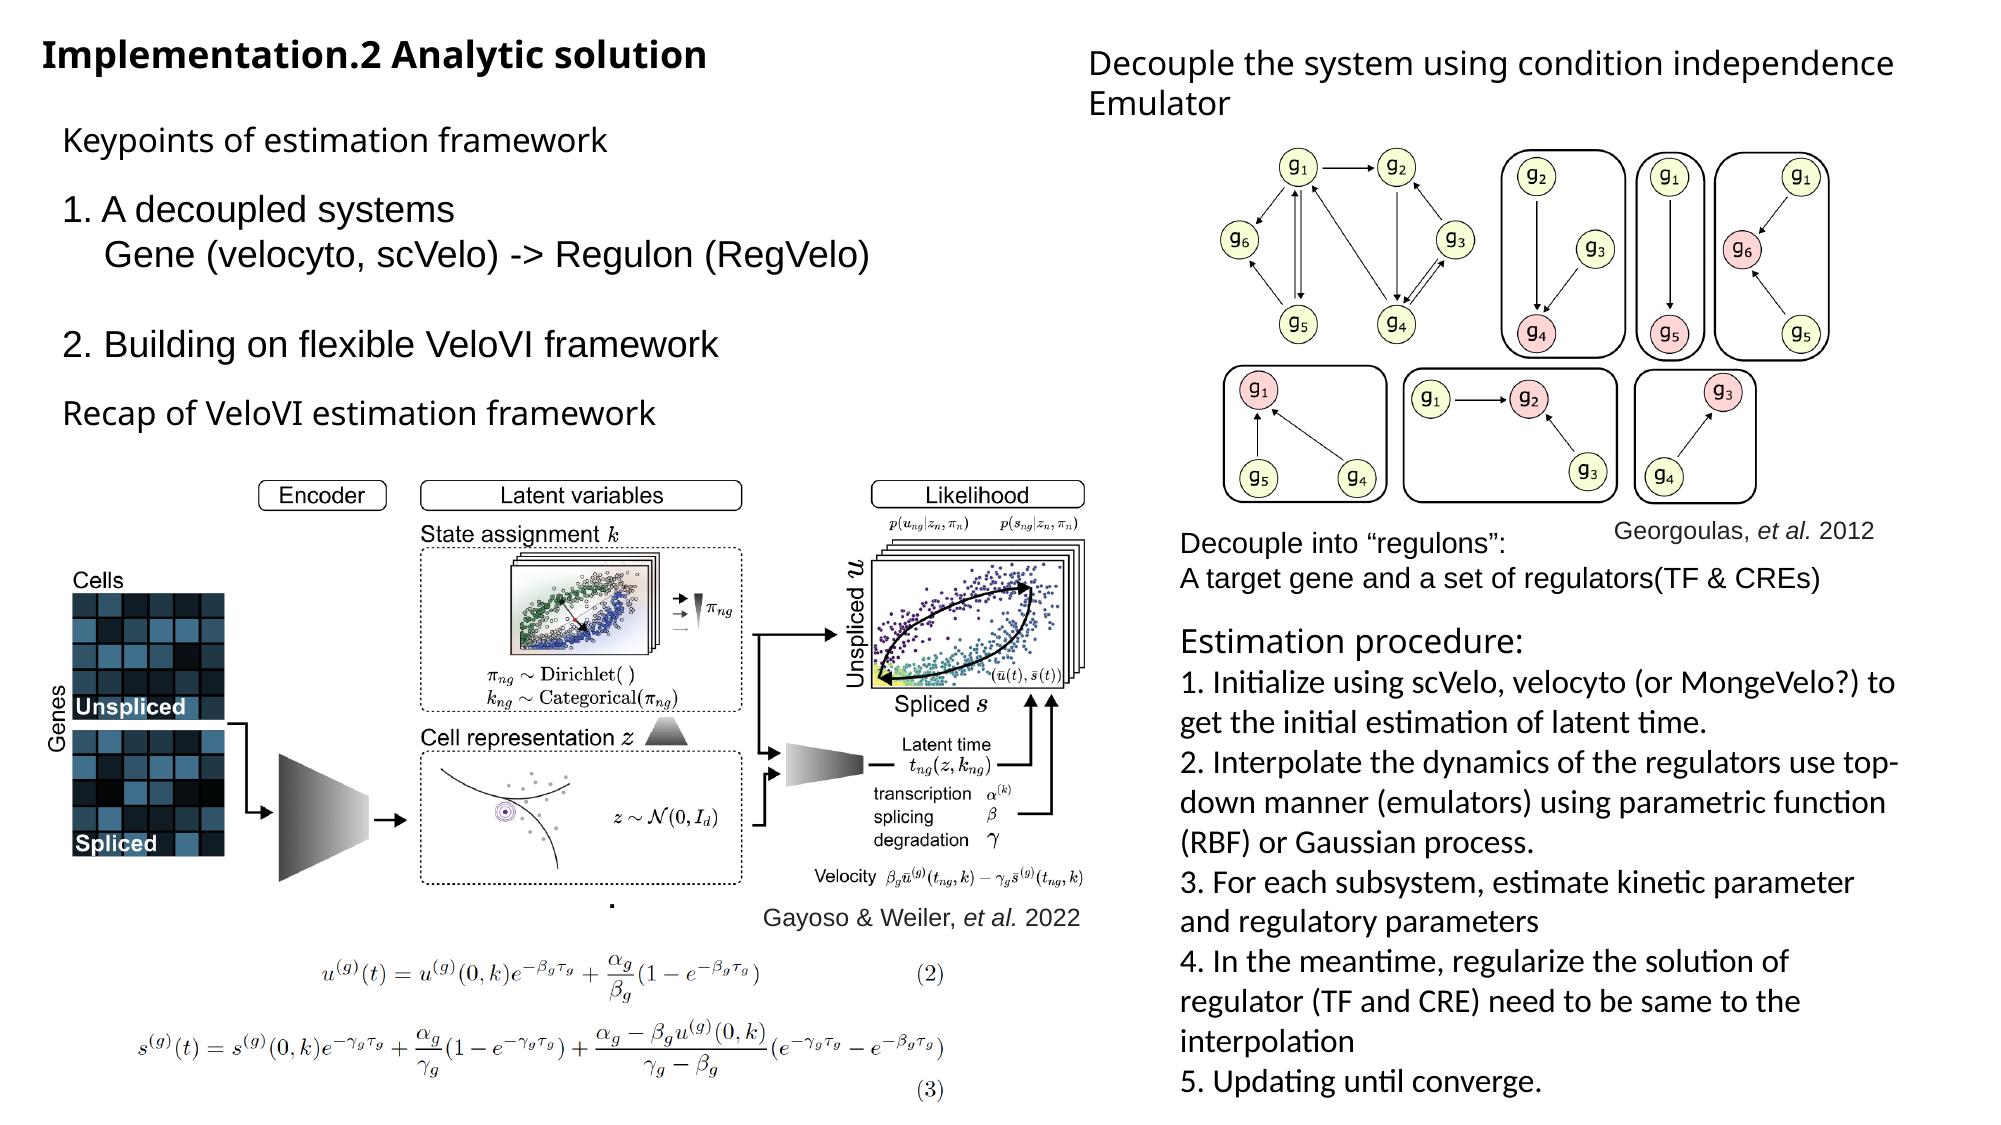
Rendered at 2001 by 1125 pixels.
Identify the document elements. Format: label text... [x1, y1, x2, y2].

text_box Decouple into “regulons”: A target gene and a set of regulators(TF & CREs) [1165, 517, 1953, 602]
text_box Implementation.2 Analytic solution [27, 23, 962, 84]
text_box 1. A decoupled systems Gene (velocyto, scVelo) -> Regulon (RegVelo) 2. Building on flexible VeloVI framework [47, 177, 1036, 373]
text_box Georgoulas, et al. 2012 [1599, 507, 2000, 552]
text_box Decouple the system using condition independence Emulator [1073, 34, 1953, 130]
picture [47, 460, 1108, 908]
text_box Recap of VeloVI estimation framework [47, 385, 927, 440]
text_box Gayoso & Weiler, et al. 2022 [748, 894, 1749, 940]
text_box Keypoints of estimation framework [47, 111, 927, 167]
picture [125, 947, 992, 1113]
picture [1183, 123, 1871, 544]
text_box Estimation procedure: 1. Initialize using scVelo, velocyto (or MongeVelo?) to get the initial estimation of latent time. 2. Interpolate the dynamics of the regulators use top-down manner (emulators) using parametric function (RBF) or Gaussian process. 3. For each subsystem, estimate kinetic parameter and regulatory parameters 4. In the meantime, regularize the solution of regulator (TF and CRE) need to be same to the interpolation 5. Updating until converge. [1165, 612, 1919, 1107]
